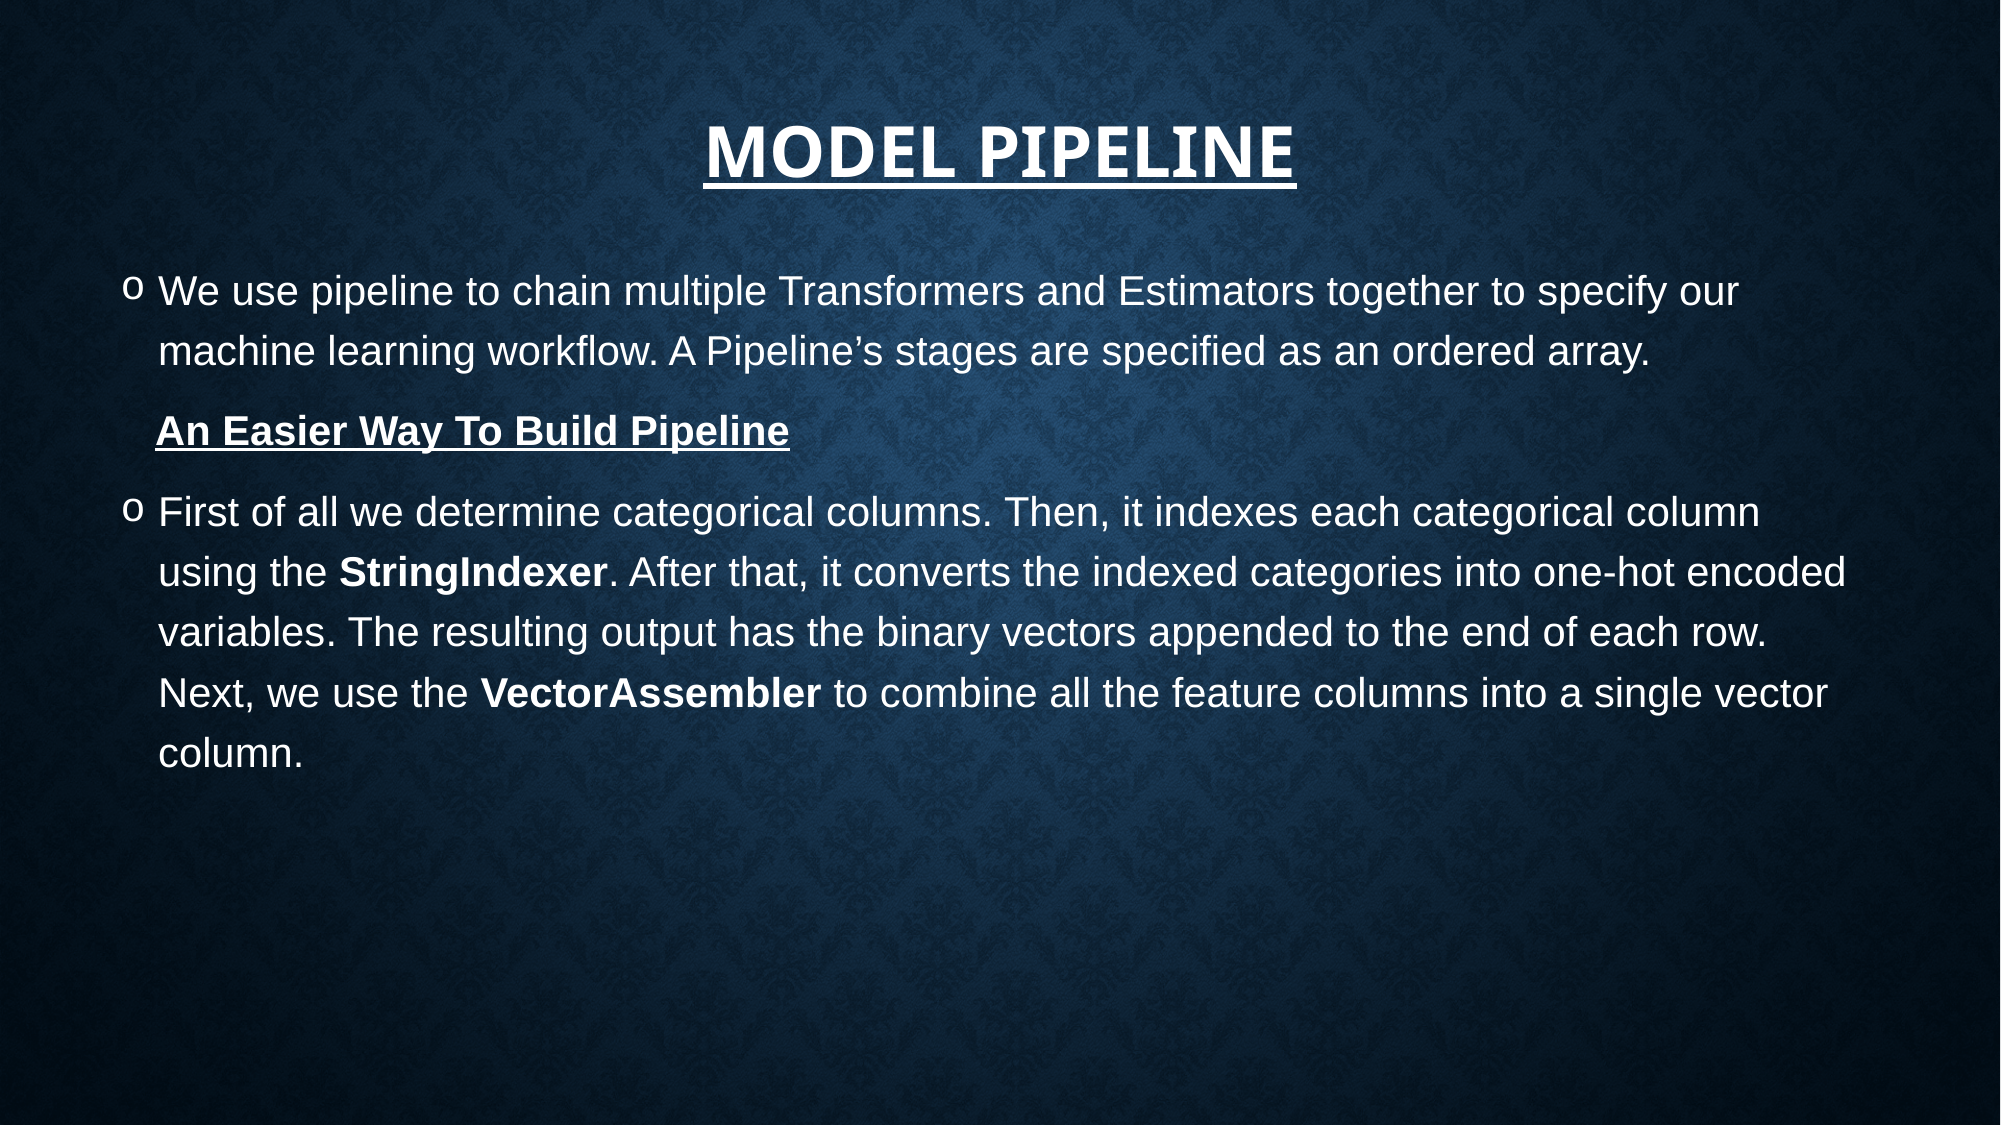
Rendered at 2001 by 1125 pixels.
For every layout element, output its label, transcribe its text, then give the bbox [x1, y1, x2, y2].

title MODEL PIPELINE [150, 46, 1850, 245]
picture [0, 0, 2001, 1125]
list We use pipeline to chain multiple Transformers and Estimators together to specify our machine learning workflow. A Pipeline’s stages are specified as an ordered array. An Easier Way To Build Pipeline First of all we determine categorical columns. Then, it indexes each categorical column using the StringIndexer. After that, it converts the indexed categories into one-hot encoded variables. The resulting output has the binary vectors appended to the end of each row. Next, we use the VectorAssembler to combine all the feature columns into a single vector column. [105, 245, 1875, 1016]
